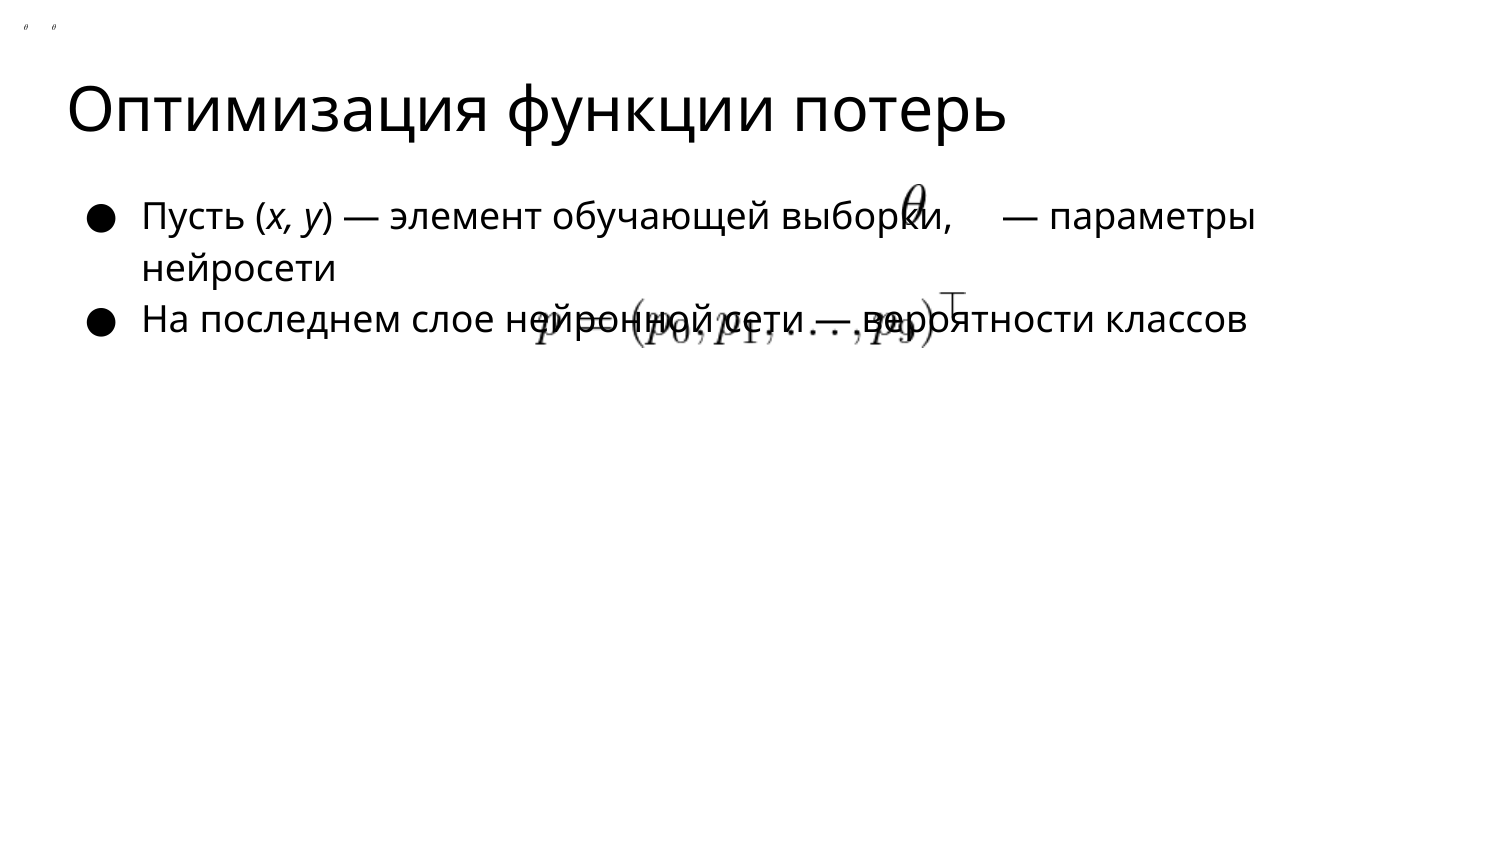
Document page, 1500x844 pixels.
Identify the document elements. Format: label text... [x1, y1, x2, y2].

picture [534, 291, 966, 349]
title Оптимизация функции потерь [51, 54, 1449, 149]
picture [900, 184, 927, 226]
list Пусть (x, y) — элемент обучающей выборки, — параметры нейросети На последнем слое нейронной сети — вероятности классов [51, 170, 1449, 803]
